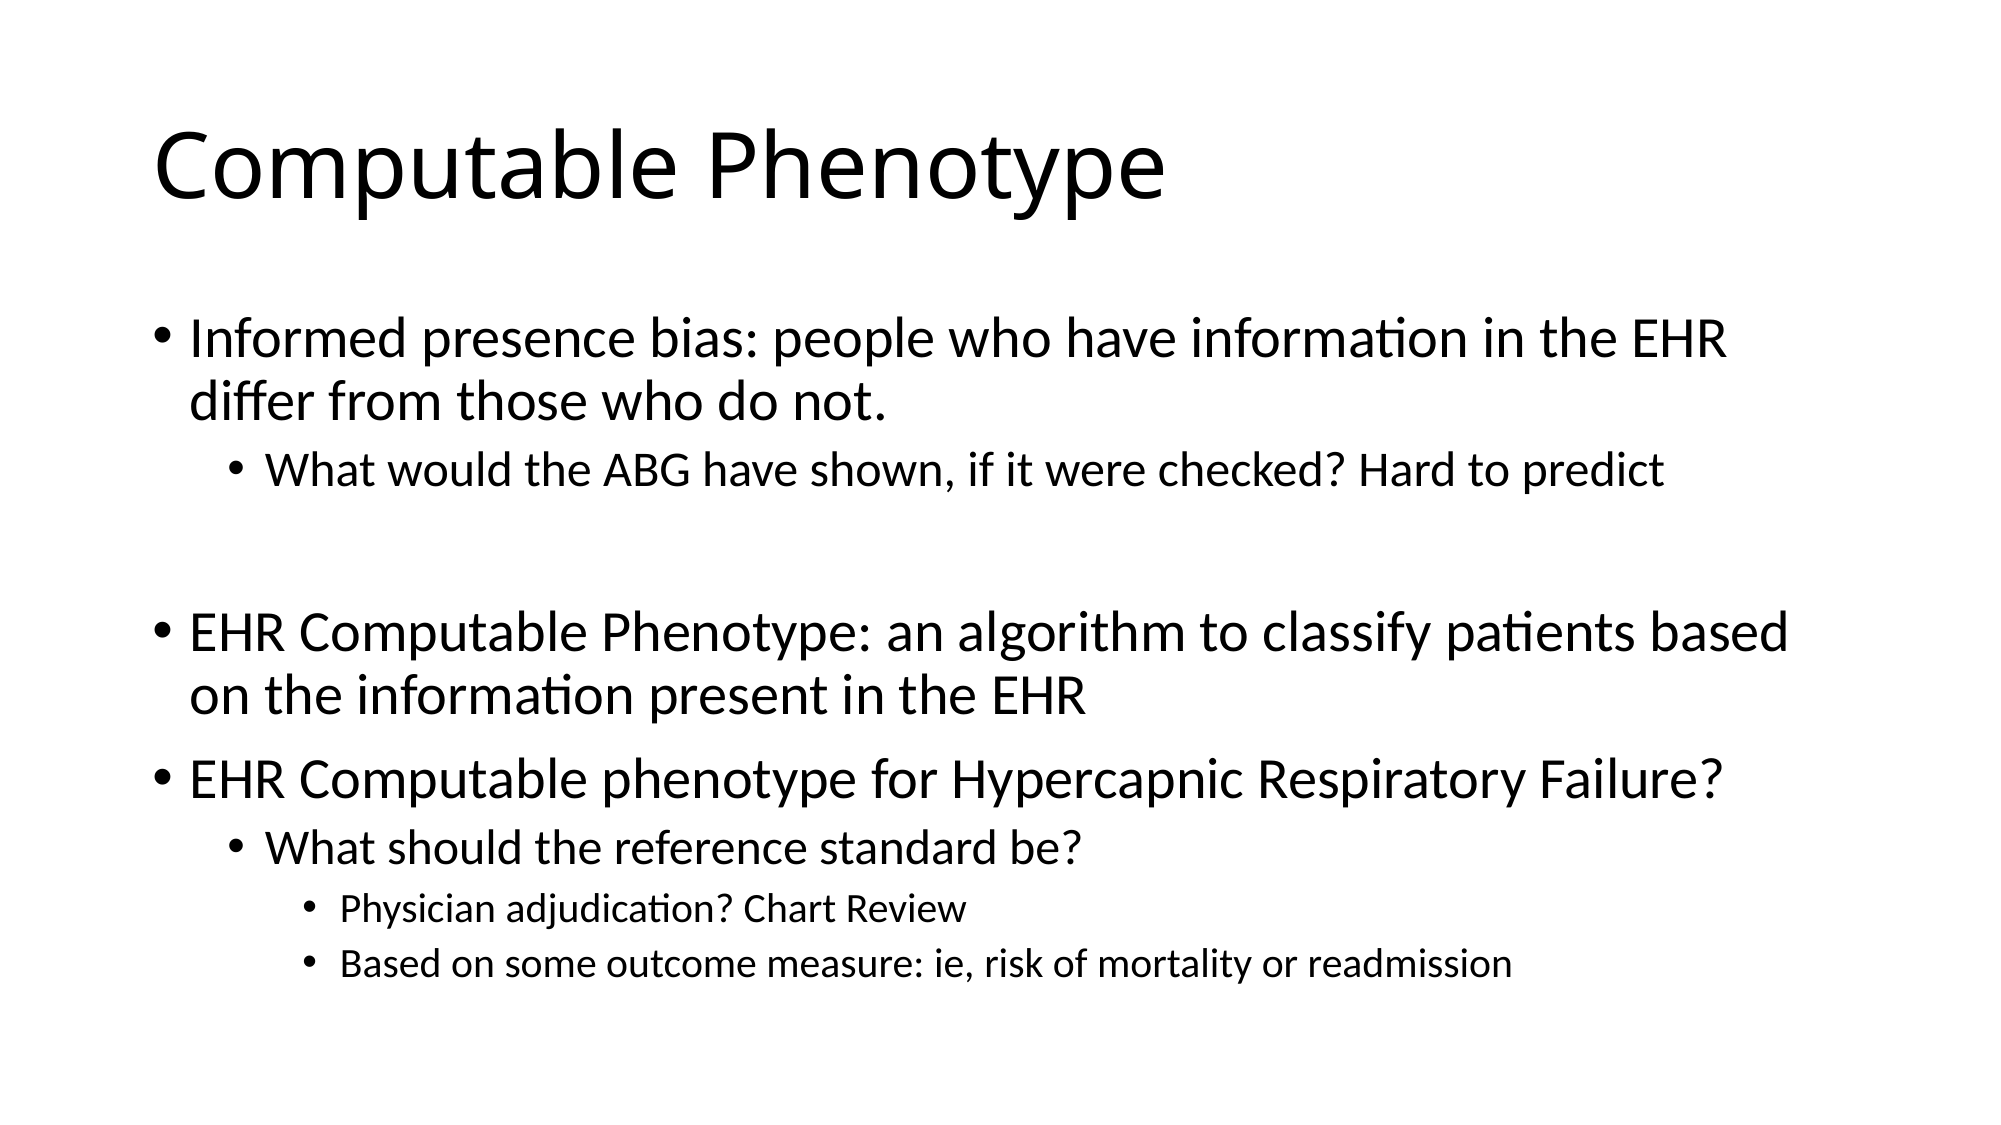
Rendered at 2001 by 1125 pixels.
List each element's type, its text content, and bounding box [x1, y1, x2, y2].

list Informed presence bias: people who have information in the EHR differ from those who do not. What would the ABG have shown, if it were checked? Hard to predict EHR Computable Phenotype: an algorithm to classify patients based on the information present in the EHR EHR Computable phenotype for Hypercapnic Respiratory Failure? What should the reference standard be? Physician adjudication? Chart Review Based on some outcome measure: ie, risk of mortality or readmission [137, 299, 1863, 1014]
title Computable Phenotype [137, 59, 1863, 278]
